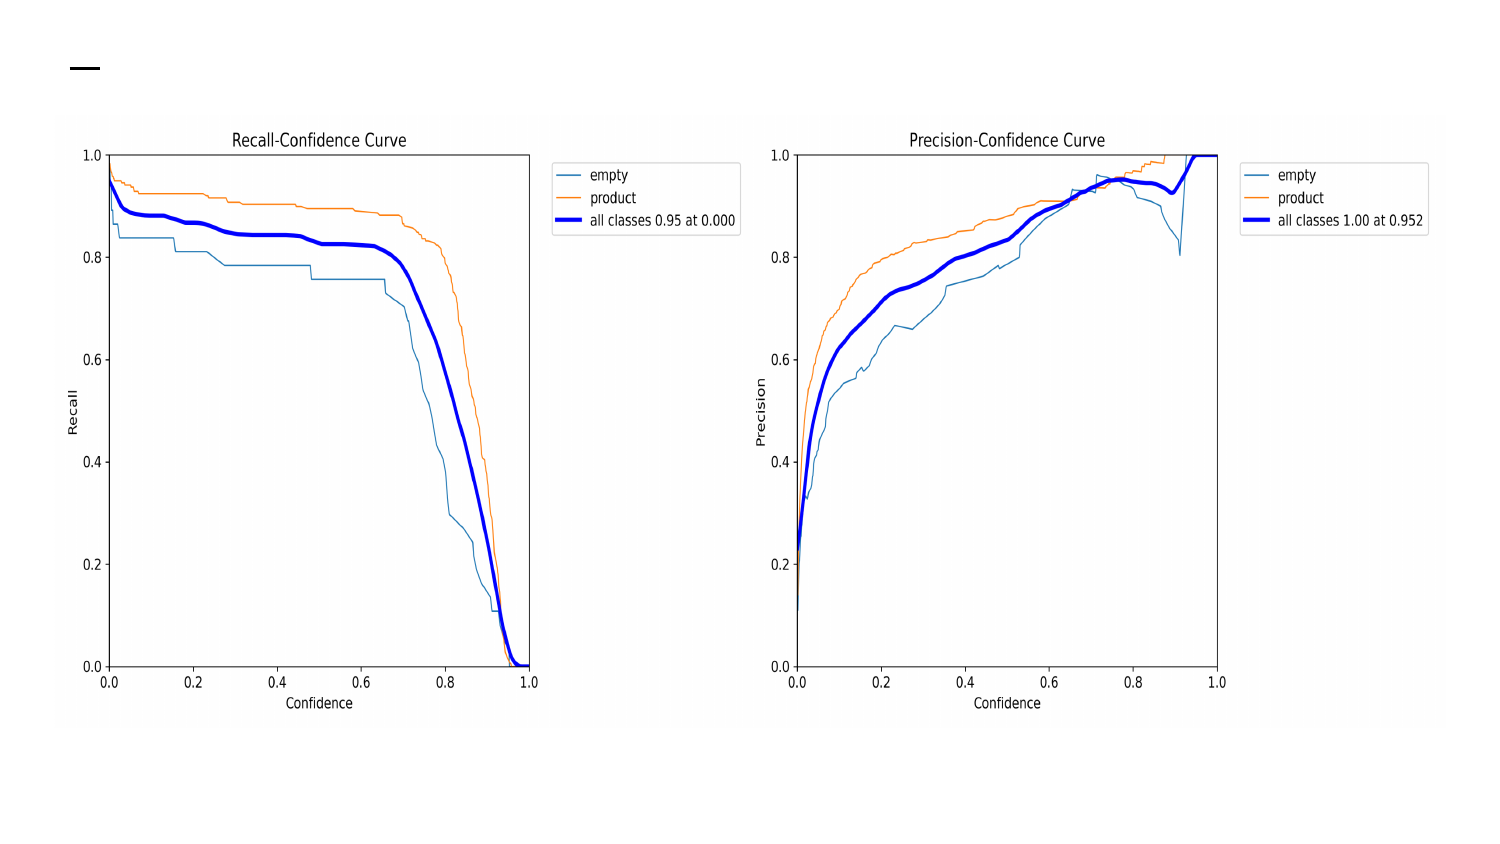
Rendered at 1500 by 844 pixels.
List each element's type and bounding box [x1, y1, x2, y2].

picture [54, 115, 1446, 729]
